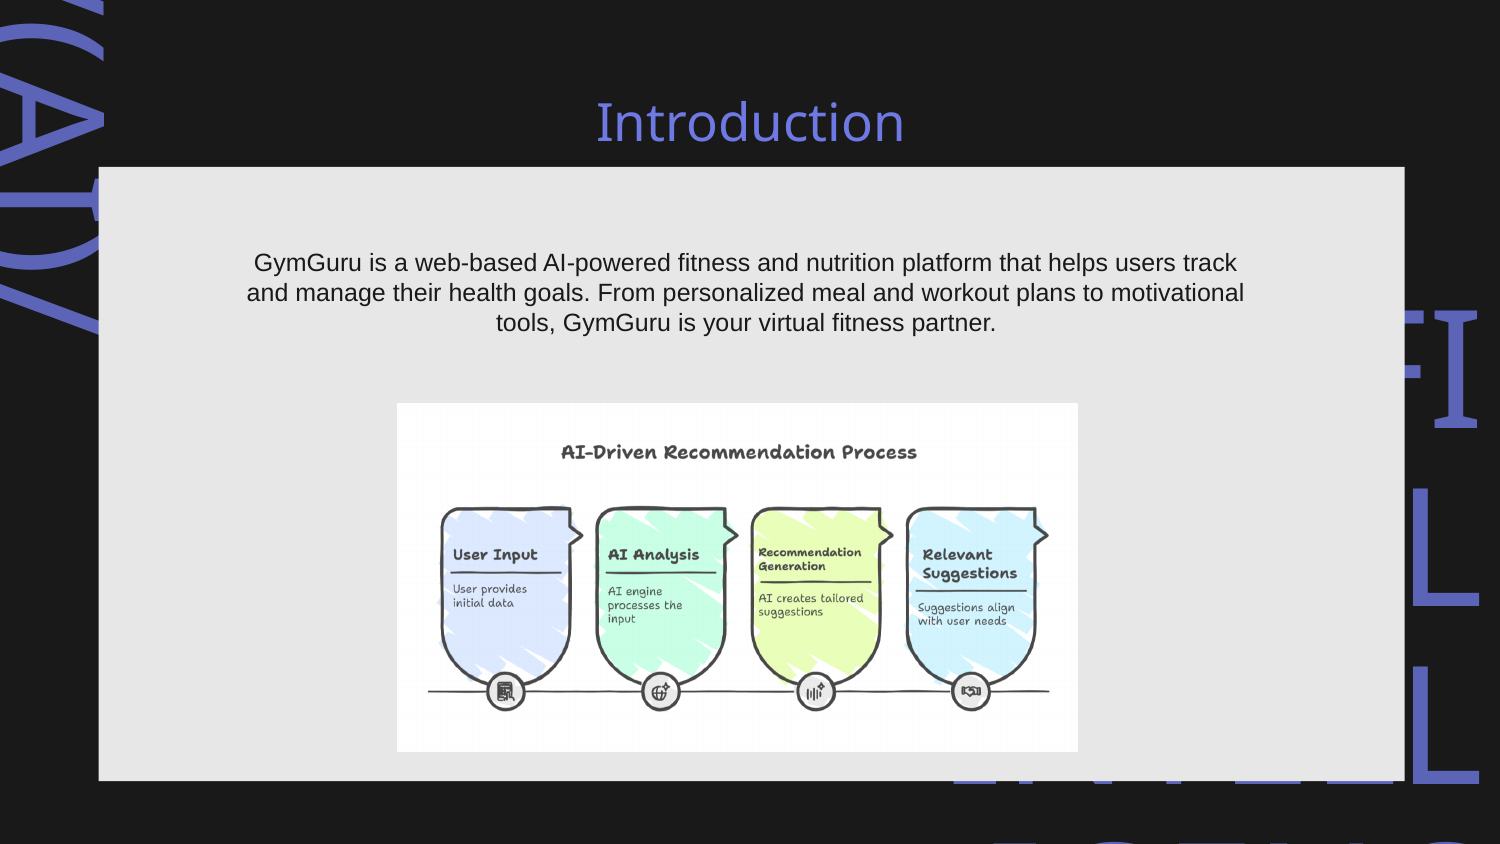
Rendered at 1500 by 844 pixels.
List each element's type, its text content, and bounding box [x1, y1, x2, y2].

title Introduction [118, 73, 1383, 168]
picture [397, 402, 1079, 753]
subtitle GymGuru is a web-based AI-powered fitness and nutrition platform that helps users track and manage their health goals. From personalized meal and workout plans to motivational tools, GymGuru is your virtual fitness partner. [179, 231, 1277, 605]
